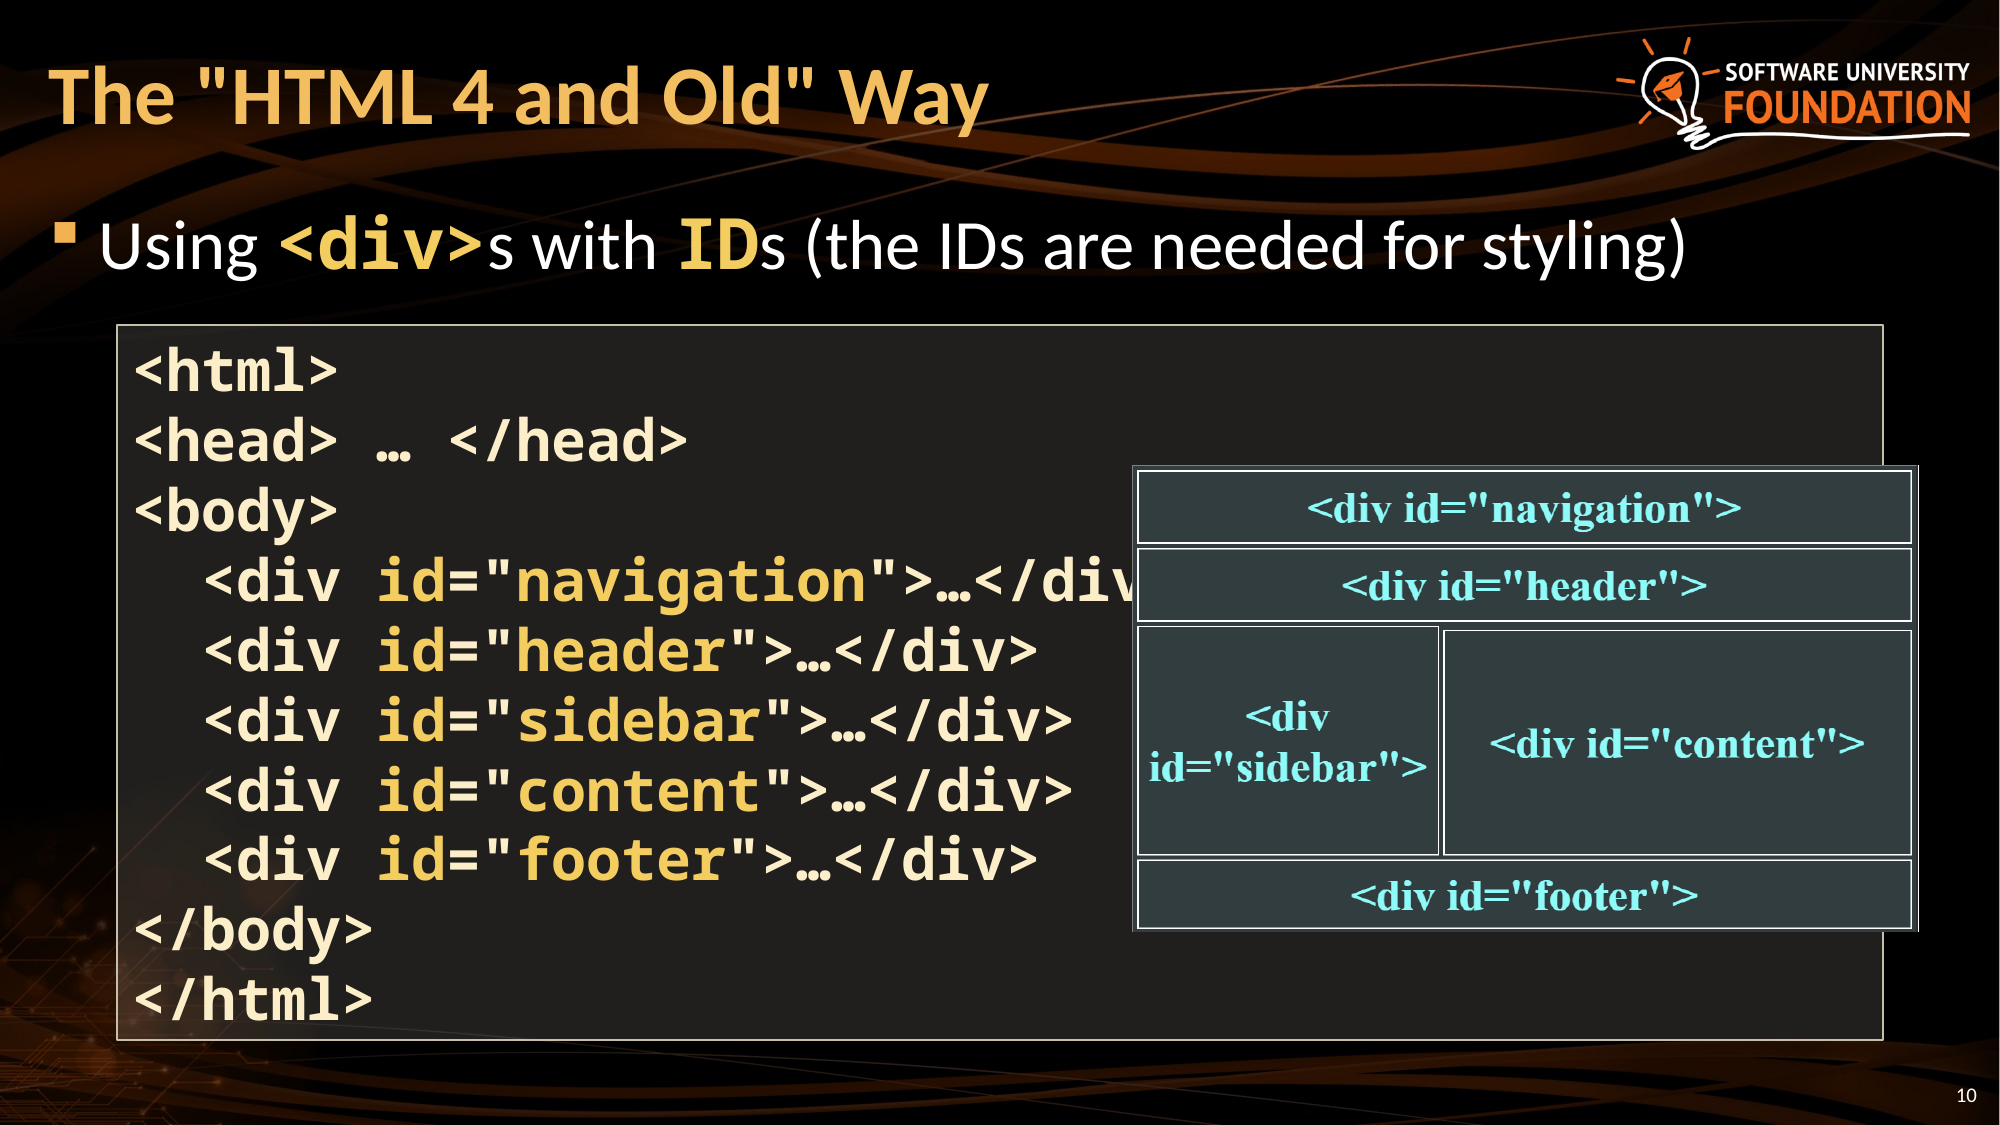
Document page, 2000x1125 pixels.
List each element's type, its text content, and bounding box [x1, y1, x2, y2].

title The "HTML 4 and Old" Way [30, 6, 1602, 189]
picture [0, 0, 2000, 1125]
slide_number 10 [1882, 1074, 1983, 1113]
list Using <div>s with IDs (the IDs are needed for styling) [31, 188, 1968, 1103]
text_box <html> <head> … </head> <body> <div id="navigation">…</div> <div id="header">…</div> <div id="sidebar">…</div> <div id="content">…</div> <div id="footer">…</div> </body> </html> [116, 325, 1883, 1040]
